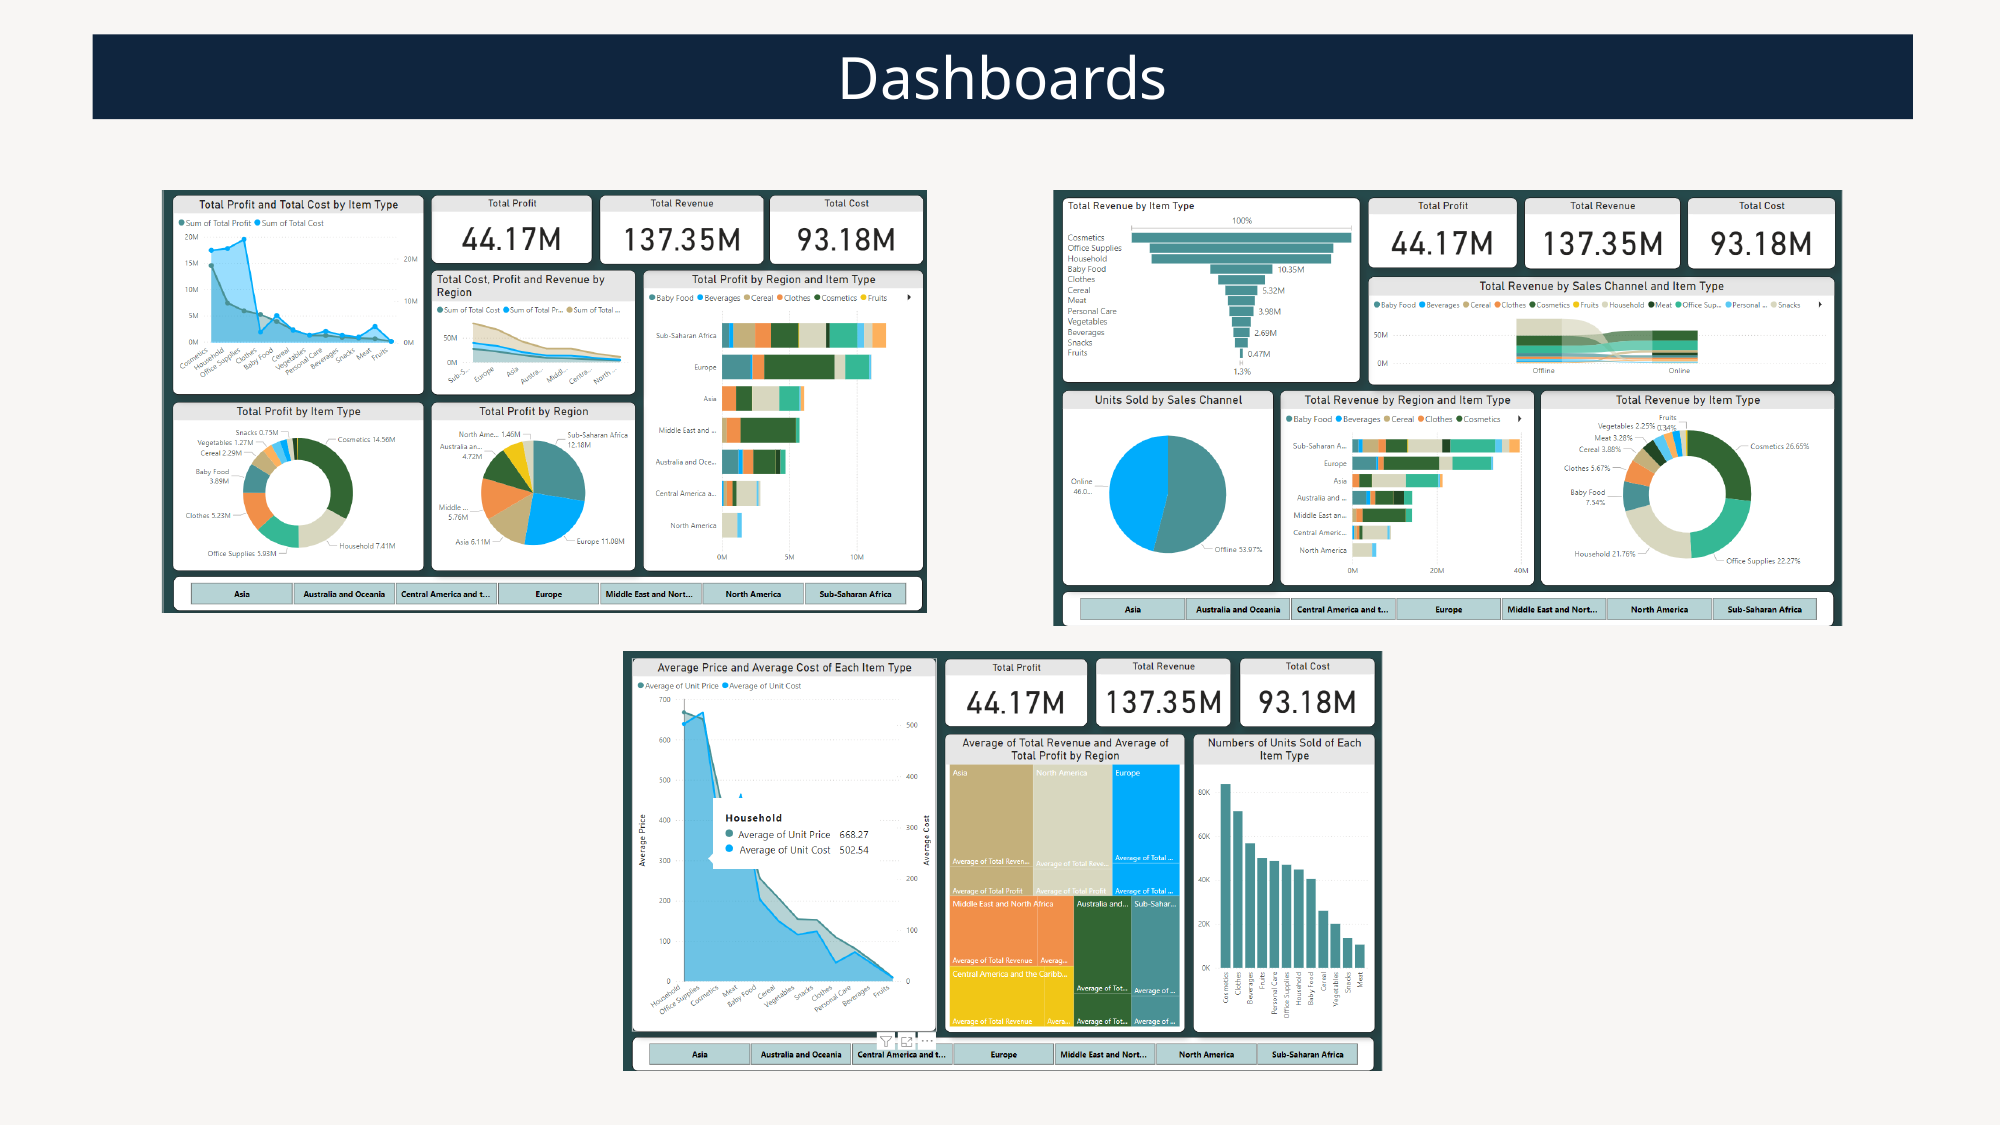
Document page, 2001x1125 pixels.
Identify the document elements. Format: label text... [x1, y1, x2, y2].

picture [161, 190, 927, 613]
picture [623, 651, 1383, 1071]
text_box Dashboards [92, 34, 1913, 120]
picture [1053, 190, 1843, 626]
